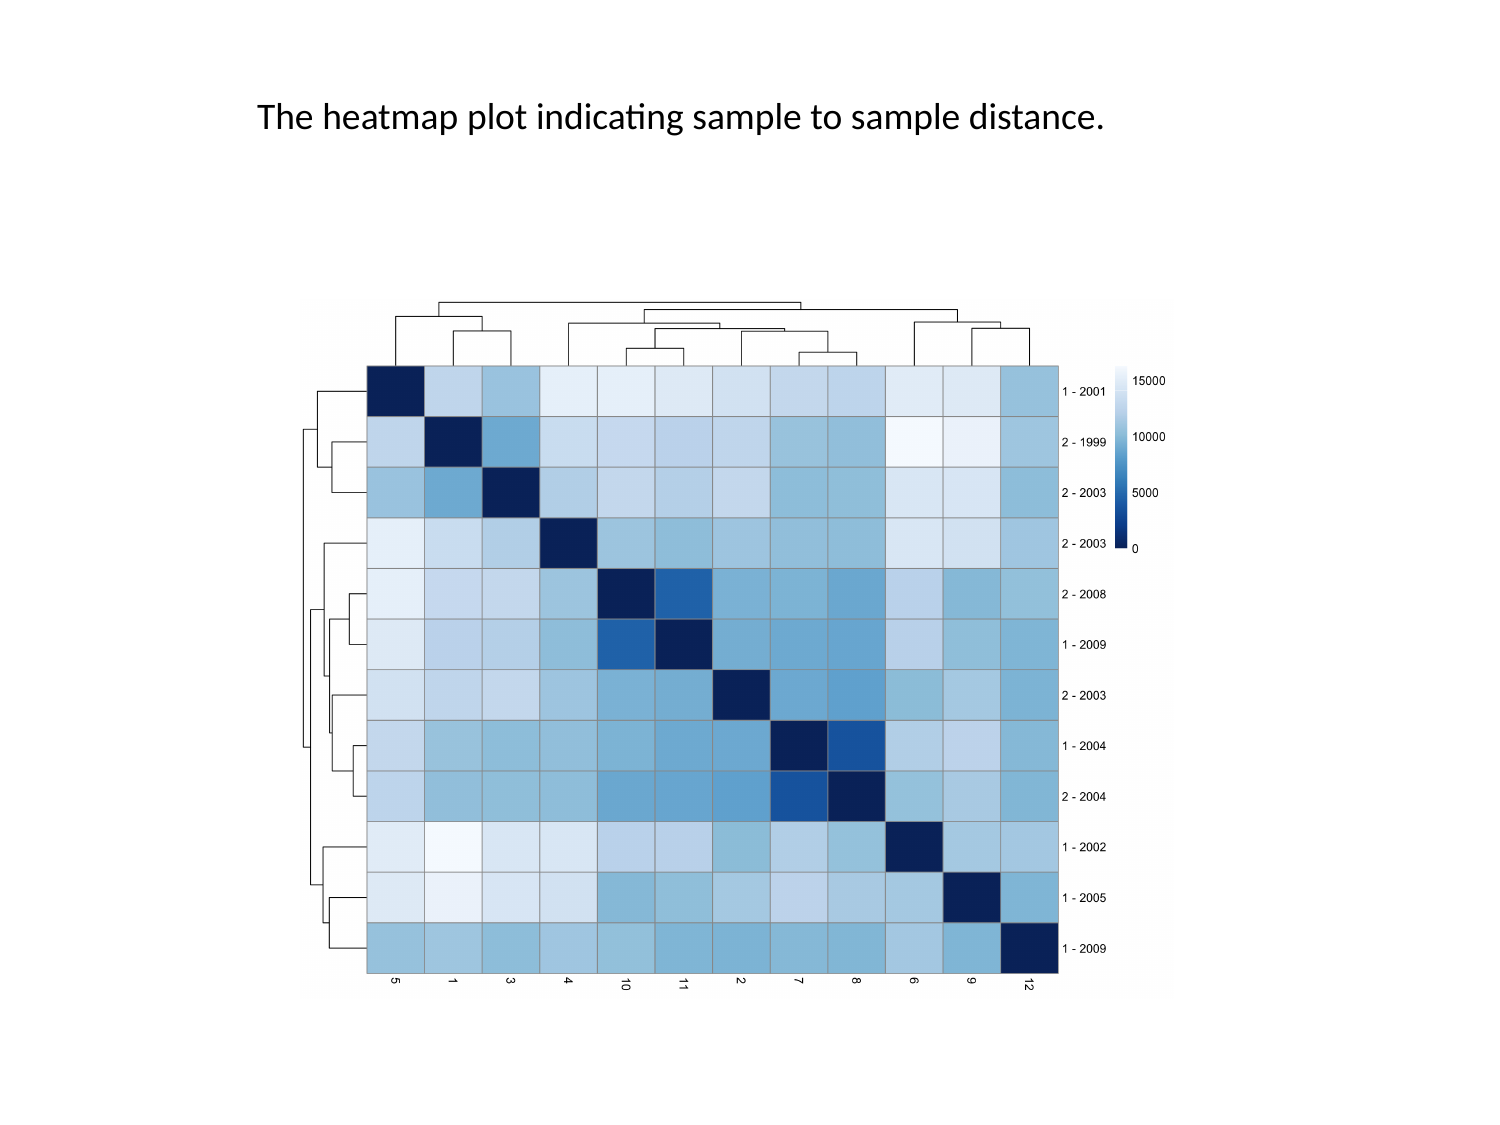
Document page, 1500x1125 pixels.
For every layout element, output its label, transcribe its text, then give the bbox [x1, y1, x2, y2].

picture [299, 299, 1175, 1000]
text_box The heatmap plot indicating sample to sample distance. [170, 84, 1193, 168]
